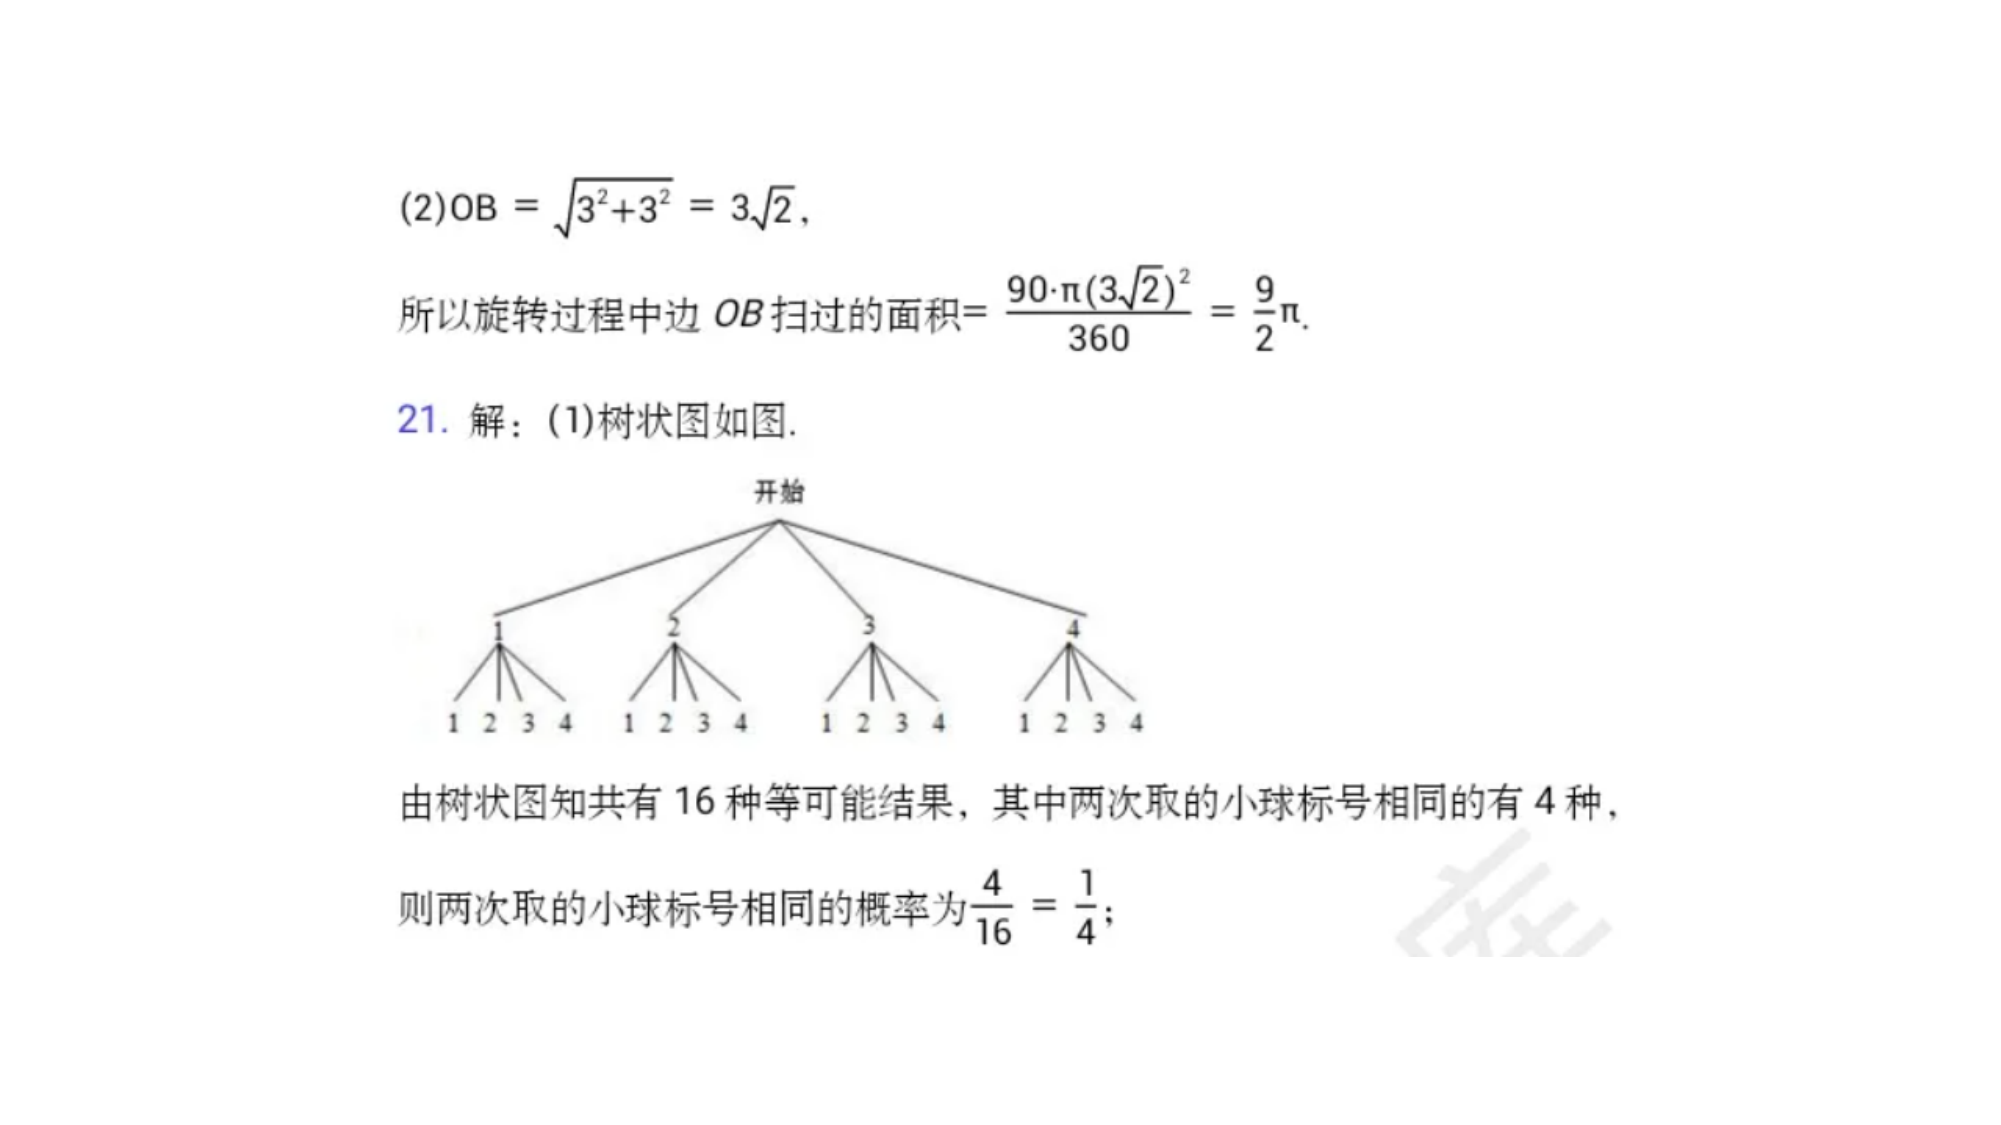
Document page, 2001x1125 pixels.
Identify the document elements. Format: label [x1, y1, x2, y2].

picture [365, 168, 1635, 957]
